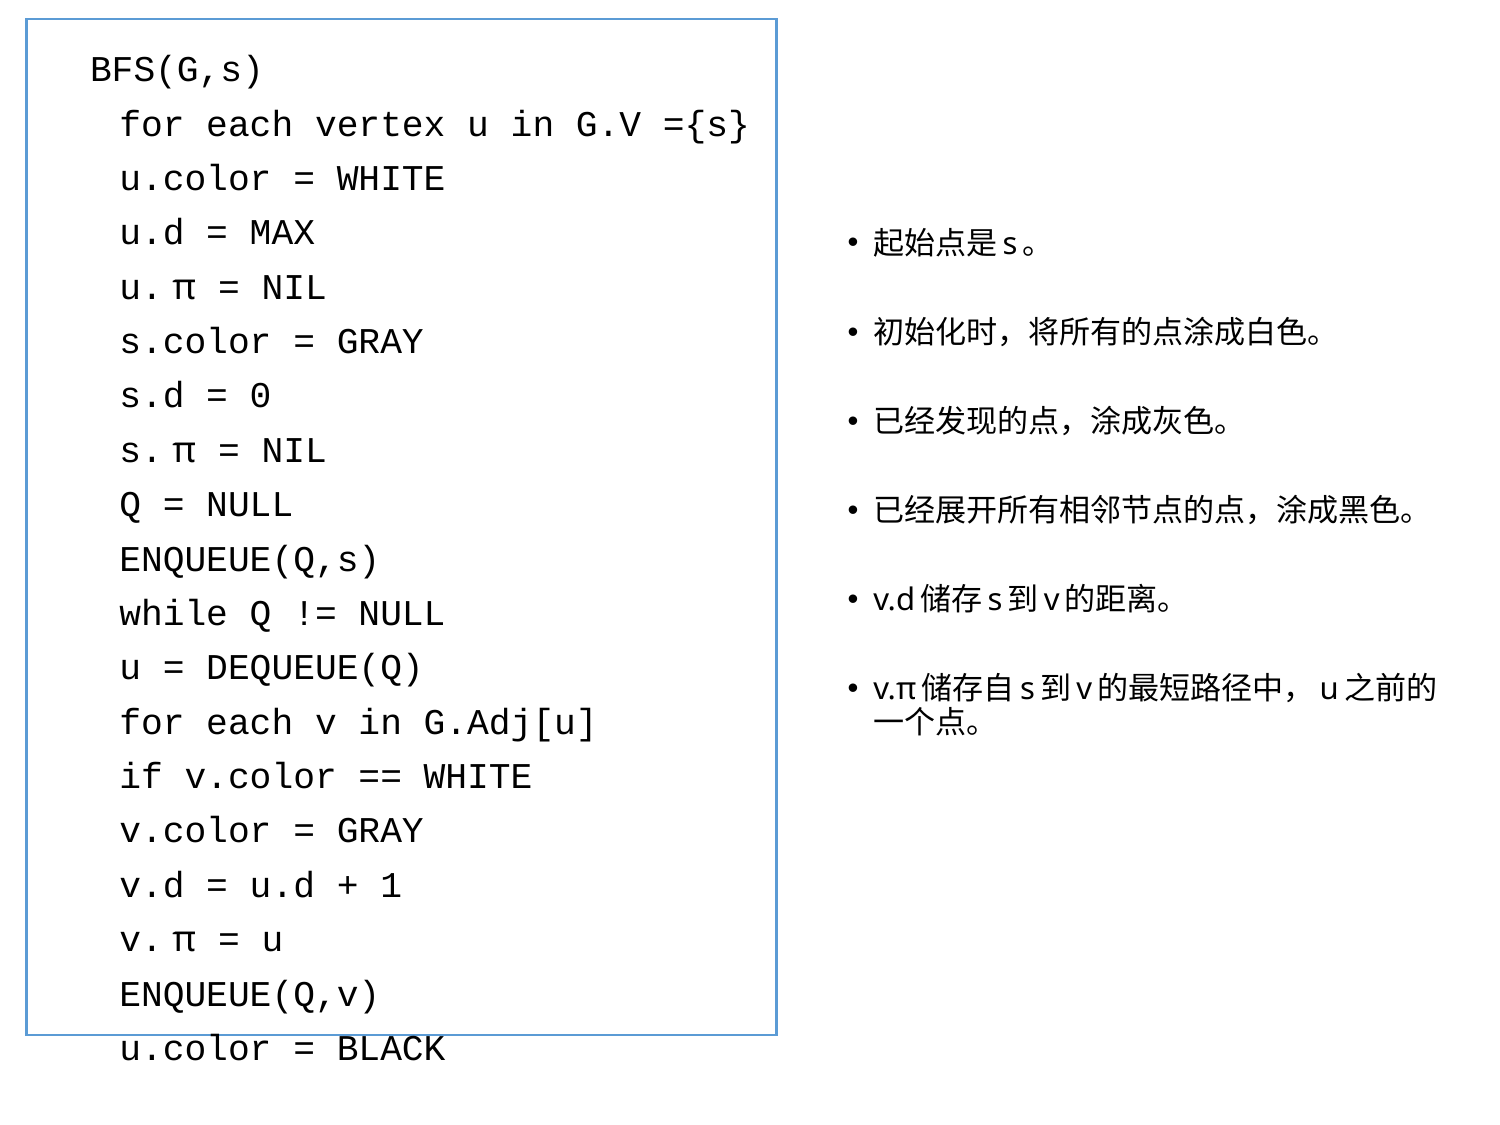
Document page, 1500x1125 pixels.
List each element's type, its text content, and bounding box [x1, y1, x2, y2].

text_box 起始点是s。 初始化时，将所有的点涂成白色。 已经发现的点，涂成灰色。 已经展开所有相邻节点的点，涂成黑色。 v.d储存s到v的距离。 v.π储存自s到v的最短路径中，u之前的一个点。 [832, 219, 1479, 752]
text_box [25, 18, 778, 1036]
list BFS(G,s) for each vertex u in G.V ={s} u.color = WHITE u.d = MAX u. π = NIL s.color = GRAY s.d = 0 s. π = NIL Q = NULL ENQUEUE(Q,s) while Q != NULL u = DEQUEUE(Q) for each v in G.Adj[u] if v.color == WHITE v.color = GRAY v.d = u.d + 1 v. π = u ENQUEUE(Q,v) u.color = BLACK [75, 42, 1425, 1083]
